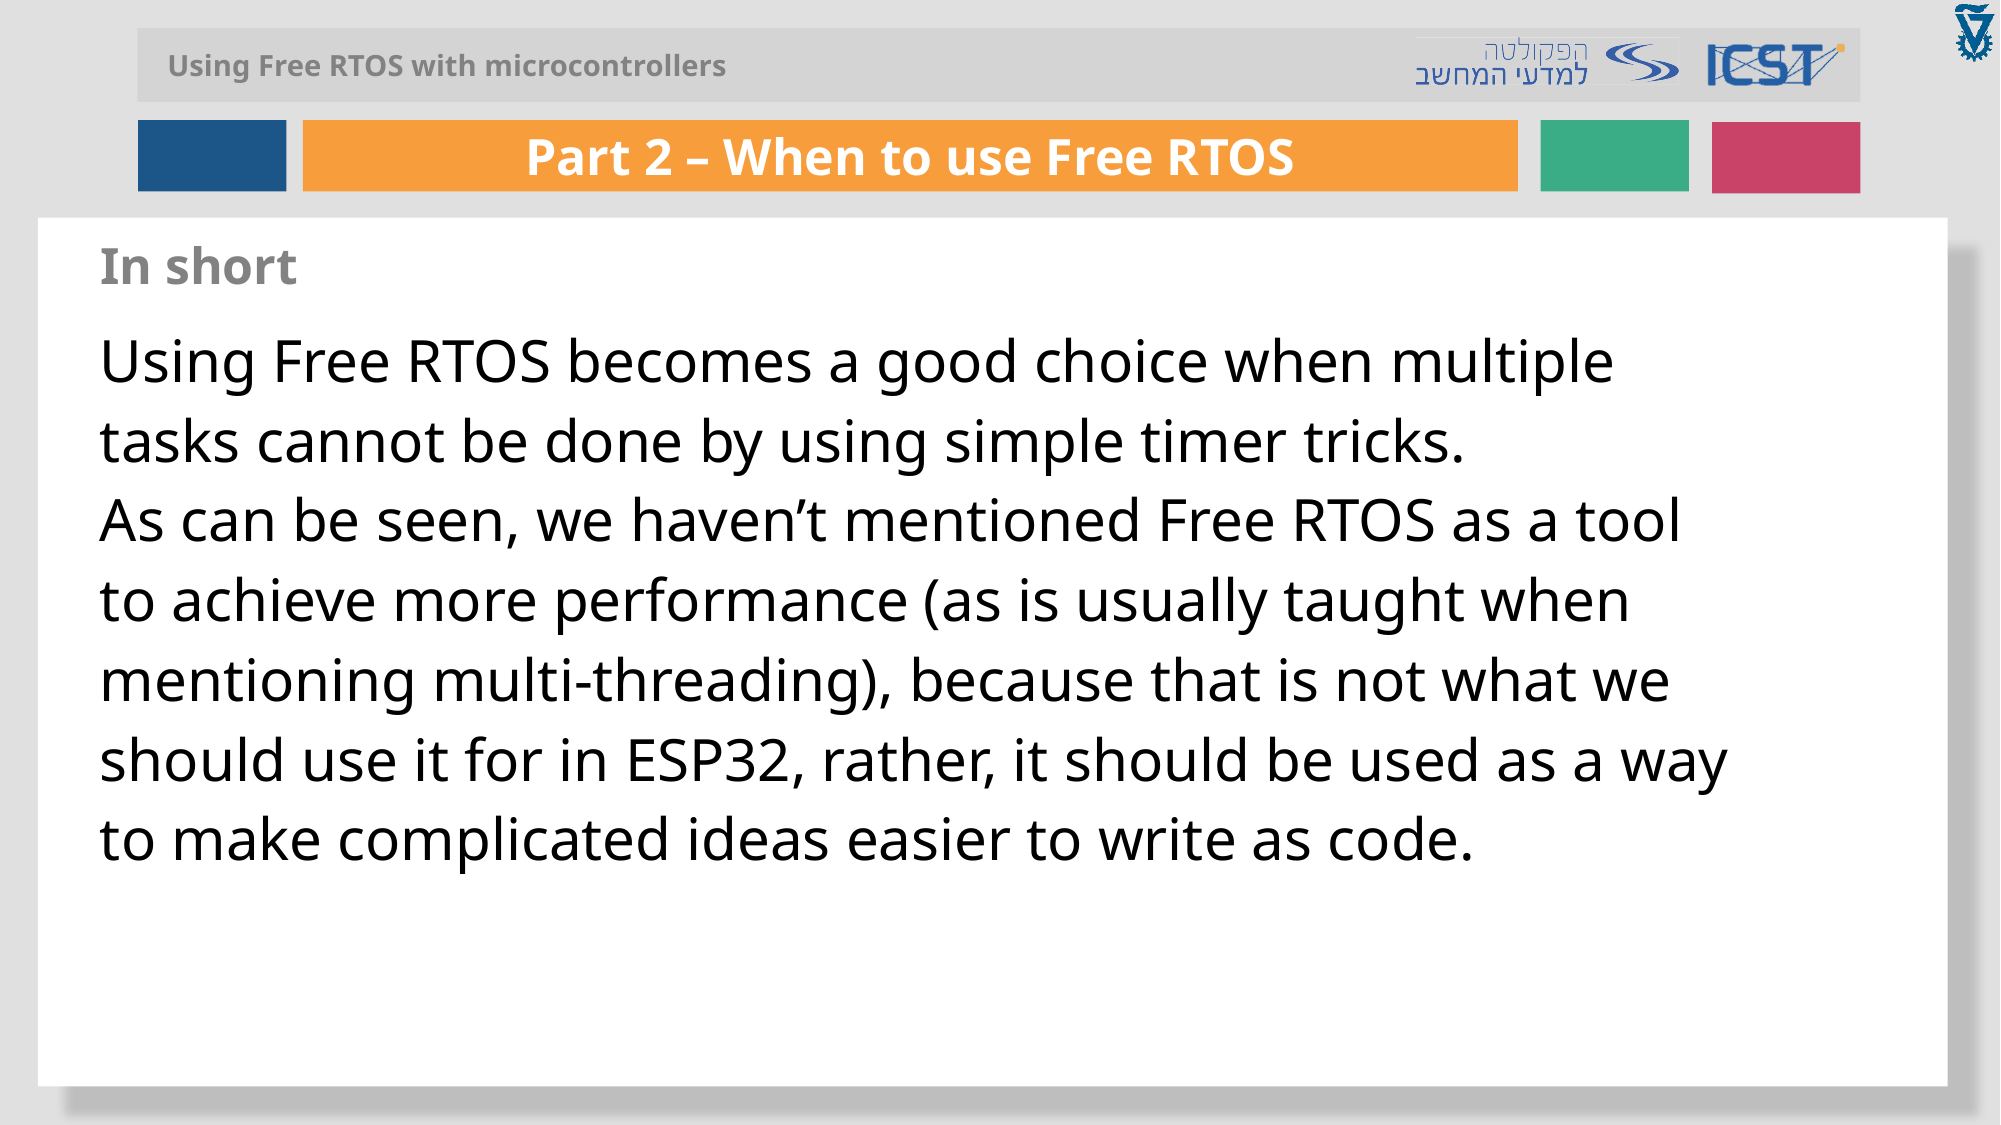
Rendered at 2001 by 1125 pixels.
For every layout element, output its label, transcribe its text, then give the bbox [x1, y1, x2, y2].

list In short [85, 233, 1808, 307]
picture [1951, 2, 1997, 62]
picture [1692, 28, 1847, 95]
text_box Using Free RTOS becomes a good choice when multiple tasks cannot be done by using simple timer tricks. As can be seen, we haven’t mentioned Free RTOS as a tool to achieve more performance (as is usually taught when mentioning multi-threading), because that is not what we should use it for in ESP32, rather, it should be used as a way to make complicated ideas easier to write as code. [85, 306, 1766, 937]
